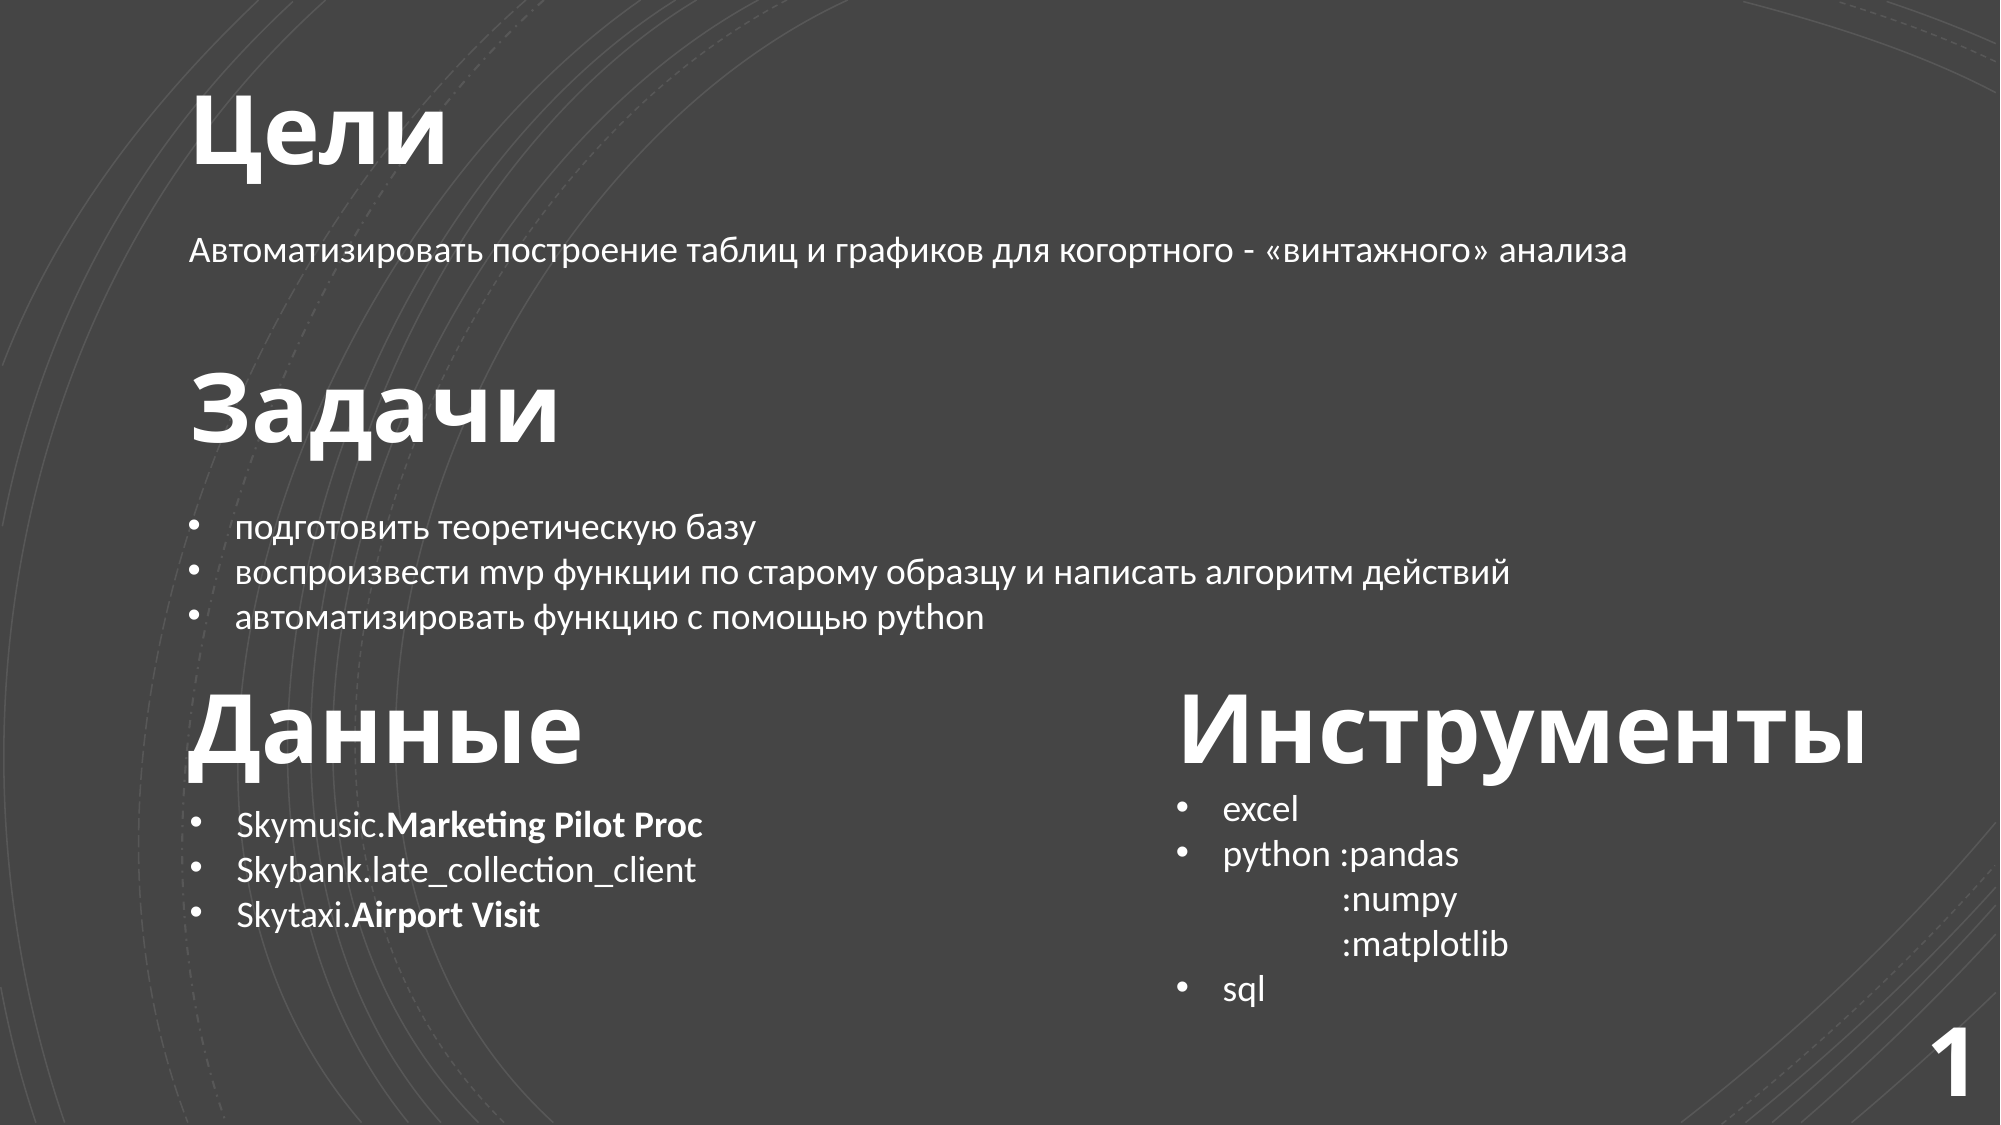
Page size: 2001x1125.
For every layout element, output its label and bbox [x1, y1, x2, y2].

text_box [0, 0, 1996, 1125]
